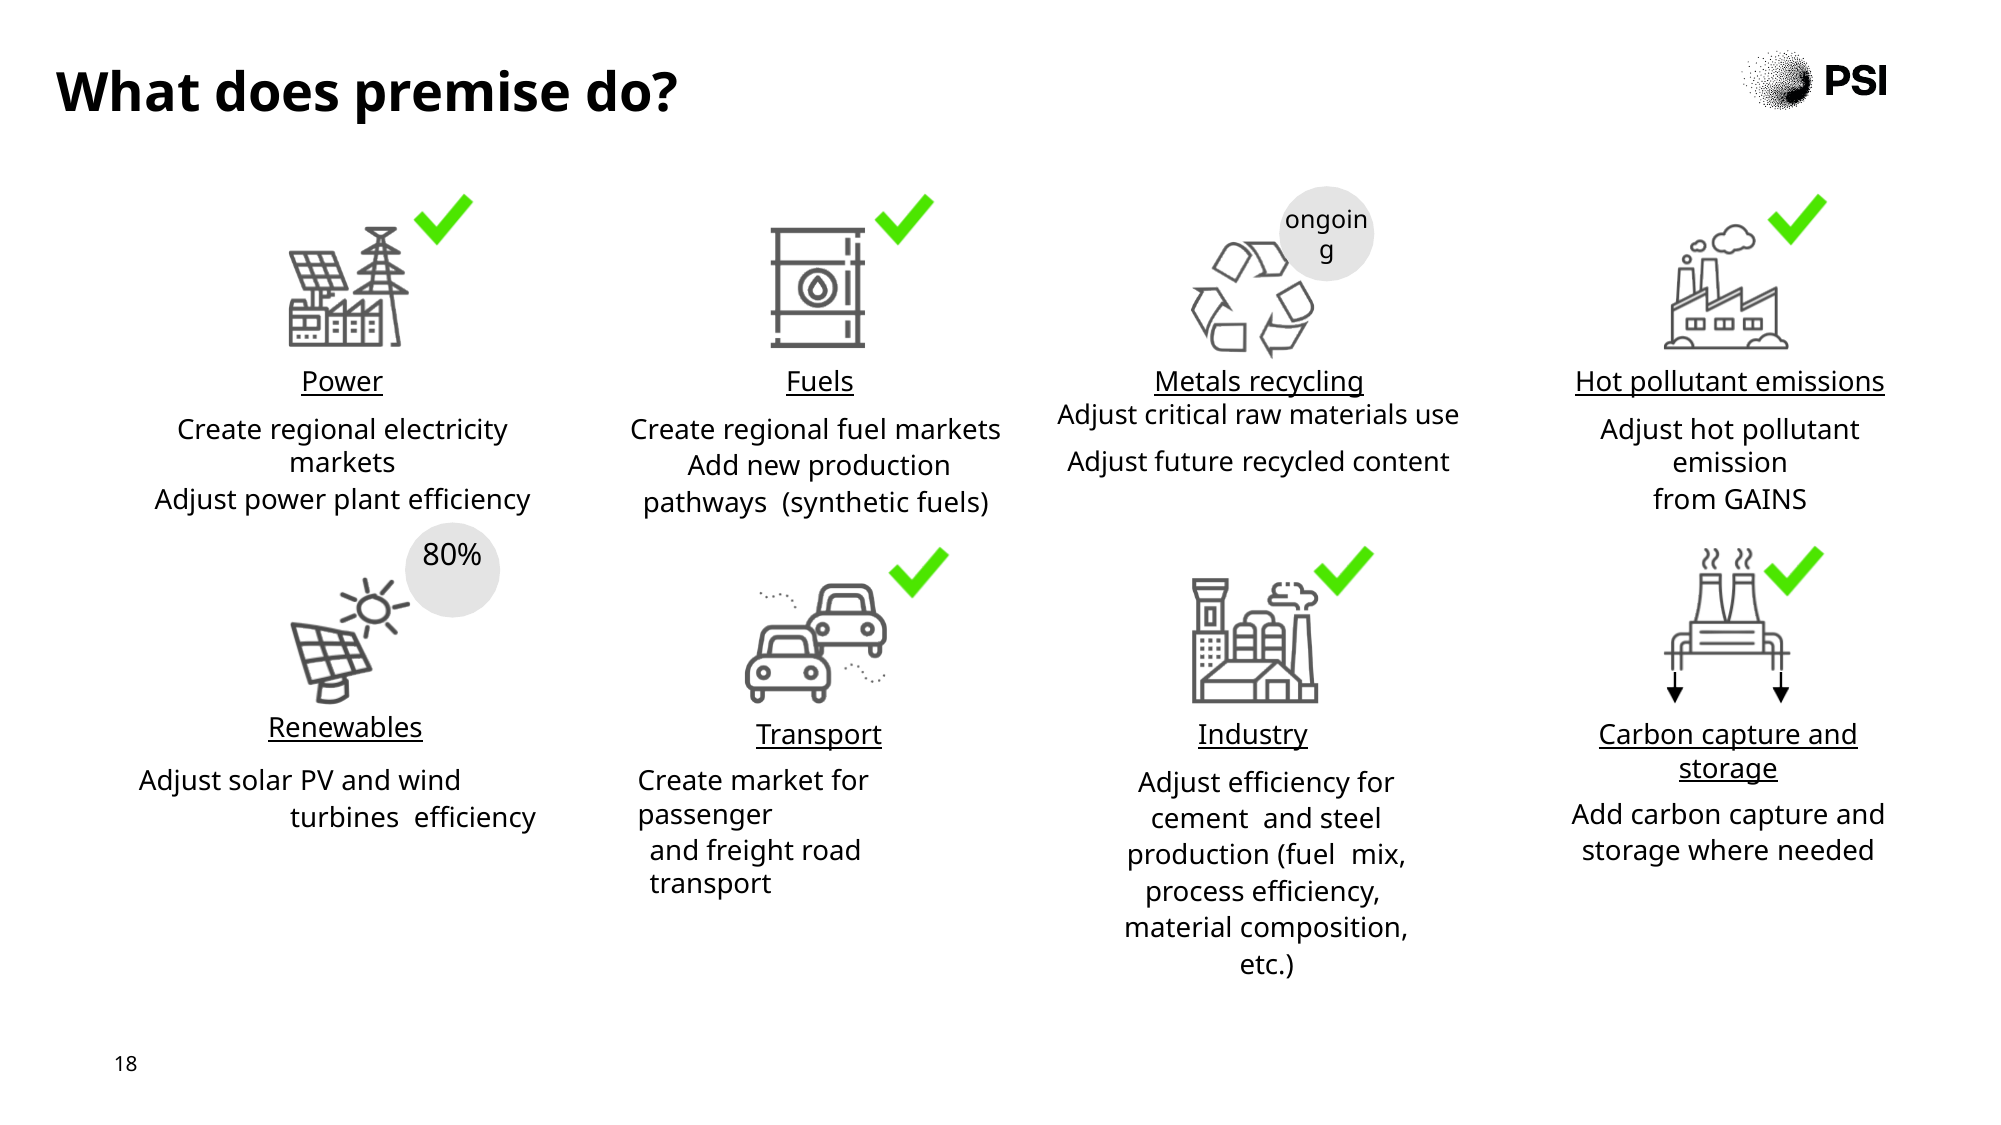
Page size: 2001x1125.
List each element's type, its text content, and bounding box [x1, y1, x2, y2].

text_box [1190, 241, 1315, 346]
text_box [770, 227, 866, 346]
text_box [424, 522, 482, 532]
slide_number 18 [114, 1050, 230, 1075]
text_box Metals recycling Adjust critical raw materials use Adjust future recycled content [1045, 346, 1472, 477]
text_box Power Create regional electricity markets Adjust power plant efficiency [135, 346, 562, 515]
text_box [413, 193, 474, 246]
text_box [744, 583, 888, 701]
text_box [1762, 543, 1826, 597]
title What does premise do? [53, 0, 1942, 185]
text_box [288, 226, 410, 346]
text_box [1767, 193, 1828, 246]
text_box Carbon capture and storage Add carbon capture and storage where needed [1556, 701, 1901, 867]
text_box [1663, 223, 1789, 346]
text_box [405, 536, 501, 618]
text_box ongoing [1279, 186, 1375, 282]
text_box Fuels Create regional fuel markets Add new production pathways (synthetic fuels) [625, 346, 1005, 518]
text_box Transport Create market for passenger and freight road transport [634, 701, 986, 900]
text_box Hot pollutant emissions Adjust hot pollutant emission from GAINS [1550, 346, 1920, 515]
text_box [289, 576, 411, 687]
text_box [887, 544, 951, 599]
text_box 80% [419, 532, 487, 572]
text_box Renewables Adjust solar PV and wind turbines efficiency [136, 687, 561, 833]
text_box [1663, 548, 1792, 705]
text_box Industry Adjust efficiency for cement and steel production (fuel mix, process efficiency, material composition, etc.) [1092, 700, 1440, 980]
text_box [1191, 543, 1376, 705]
text_box [874, 193, 935, 246]
